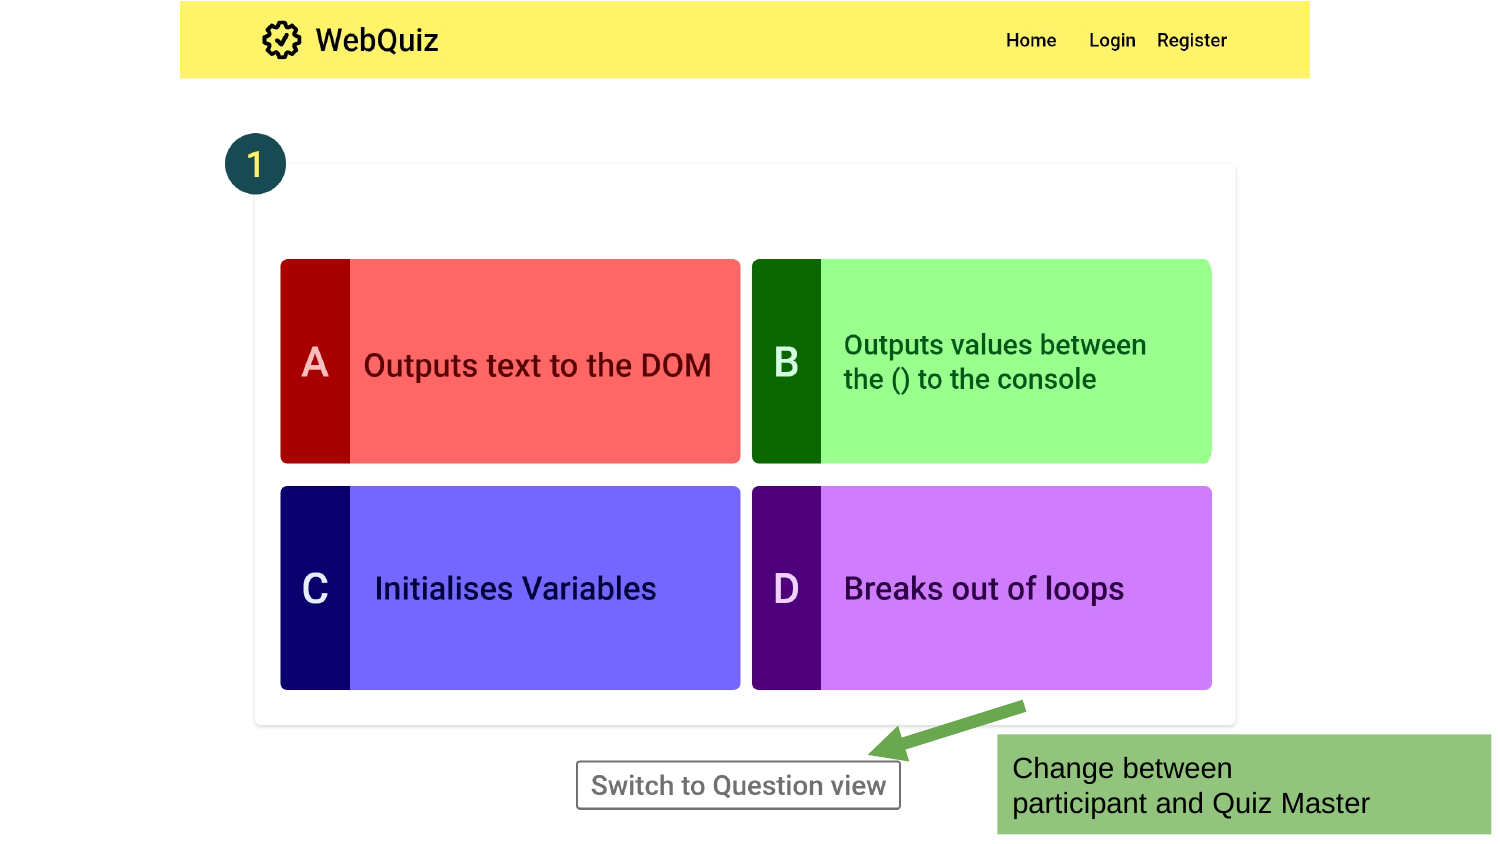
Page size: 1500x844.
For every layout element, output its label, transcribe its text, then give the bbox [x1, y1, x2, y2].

text_box Change between participant and Quiz Master [1314, 734, 1492, 835]
picture [180, 1, 1310, 844]
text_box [867, 705, 1025, 756]
